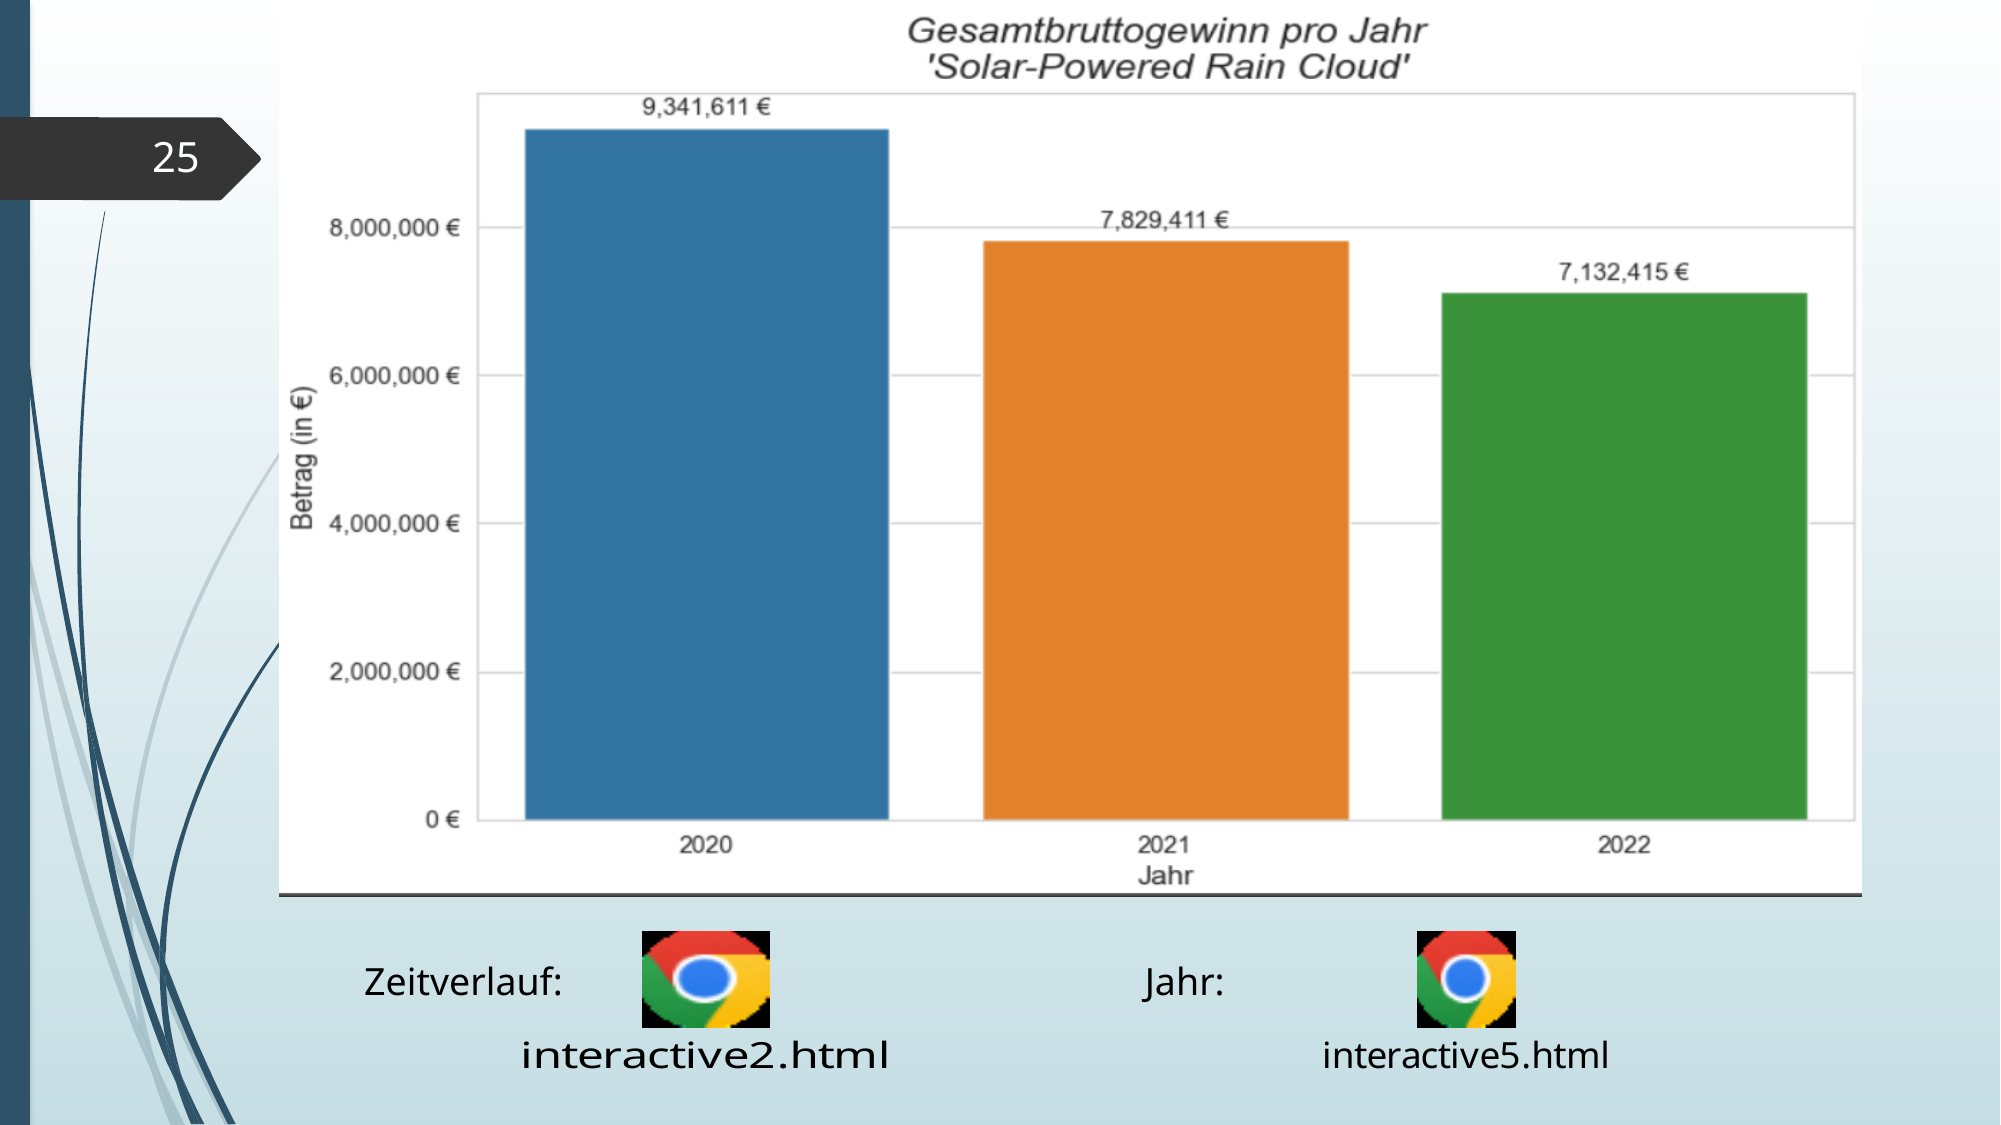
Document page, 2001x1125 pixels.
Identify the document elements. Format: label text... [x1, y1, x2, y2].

picture [279, 4, 1862, 898]
text_box Zeitverlauf: [349, 951, 482, 1011]
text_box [486, 931, 922, 1093]
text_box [1295, 931, 1635, 1093]
slide_number 25 [87, 129, 216, 190]
text_box Jahr: [1130, 951, 1291, 1011]
